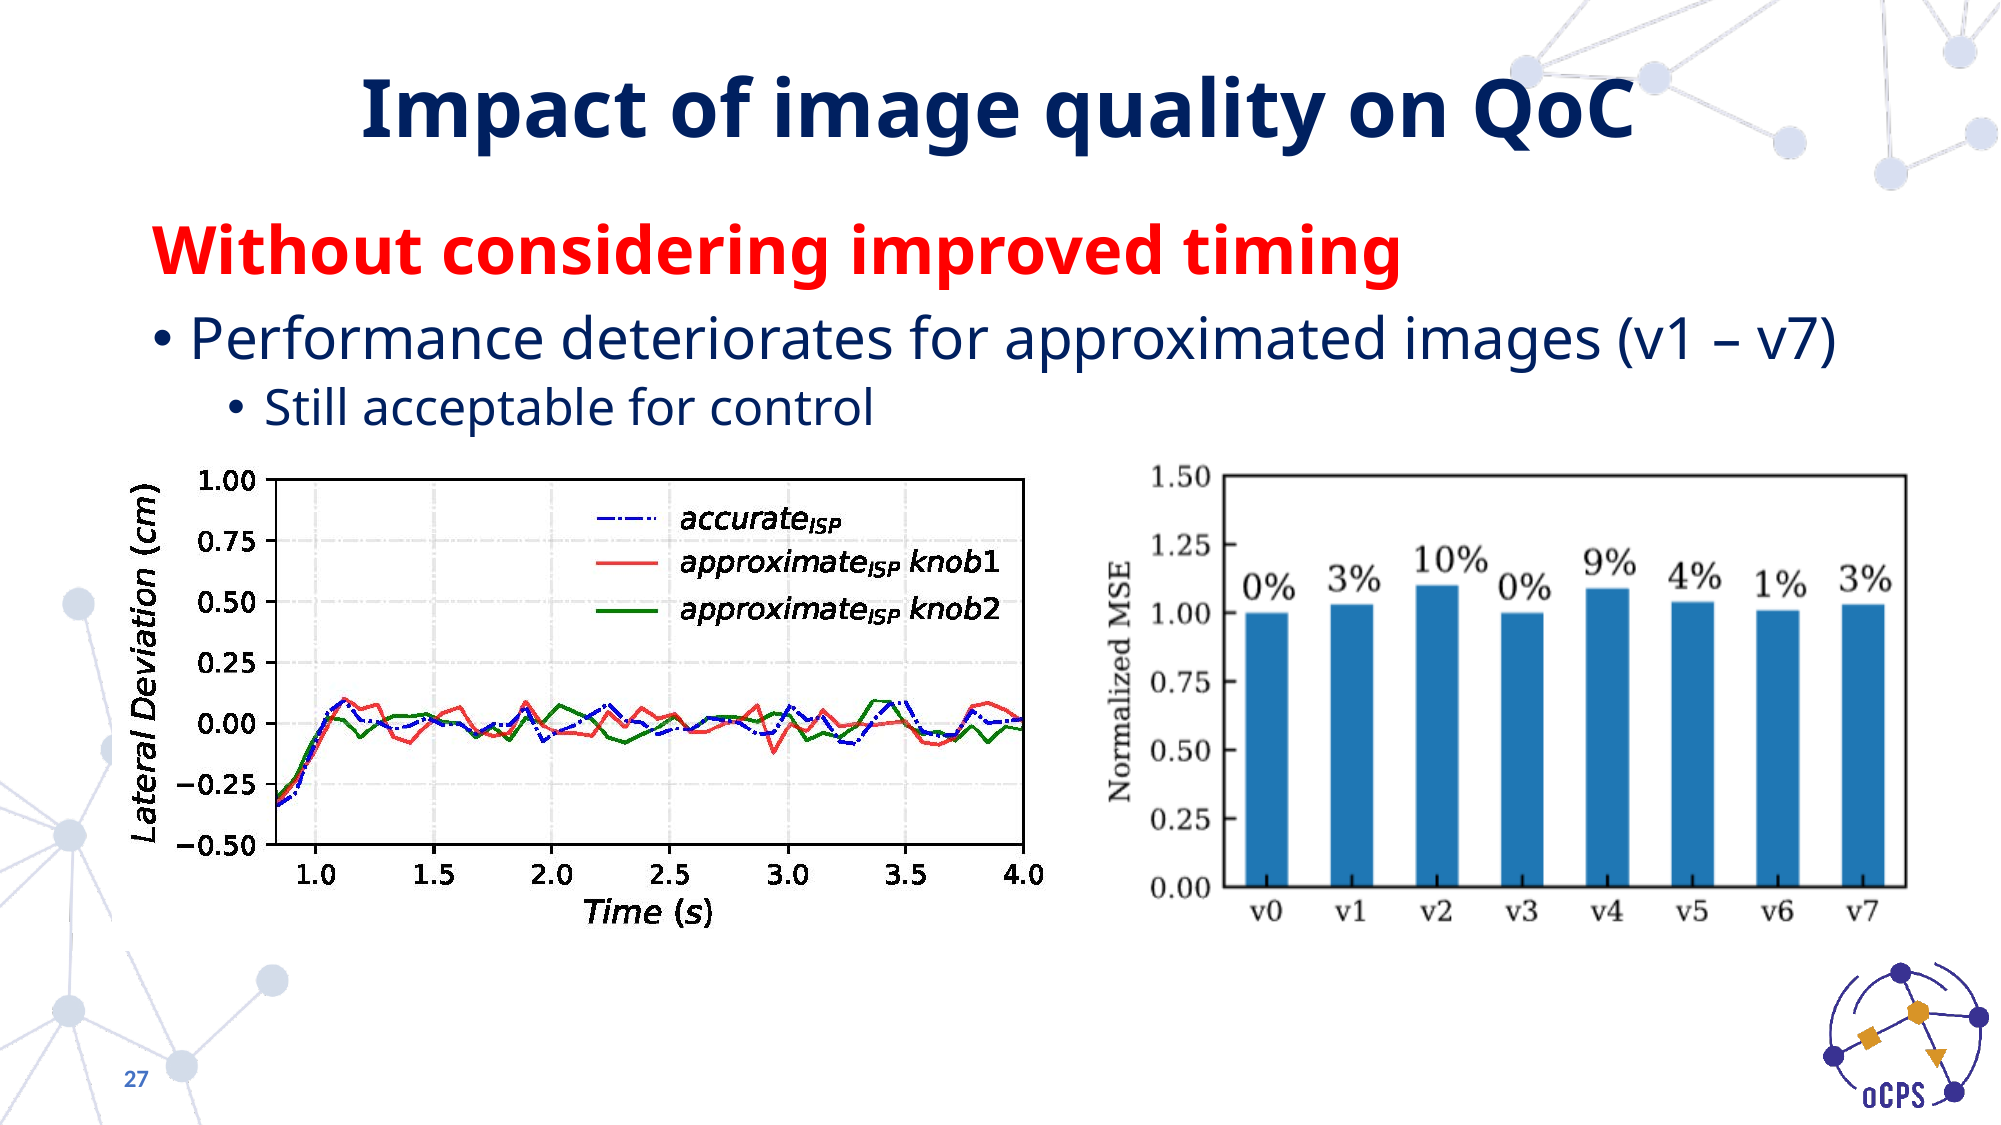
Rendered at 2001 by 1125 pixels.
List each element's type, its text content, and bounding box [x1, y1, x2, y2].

text_box Without considering improved timing Performance deteriorates for approximated images (v1 – v7) Still acceptable for control [137, 209, 1863, 1014]
slide_number 27 [108, 1047, 559, 1108]
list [112, 450, 1064, 951]
picture [1095, 450, 1919, 934]
picture [1823, 962, 1989, 1108]
picture [0, 575, 319, 1125]
title Impact of image quality on QoC [137, 59, 1863, 163]
